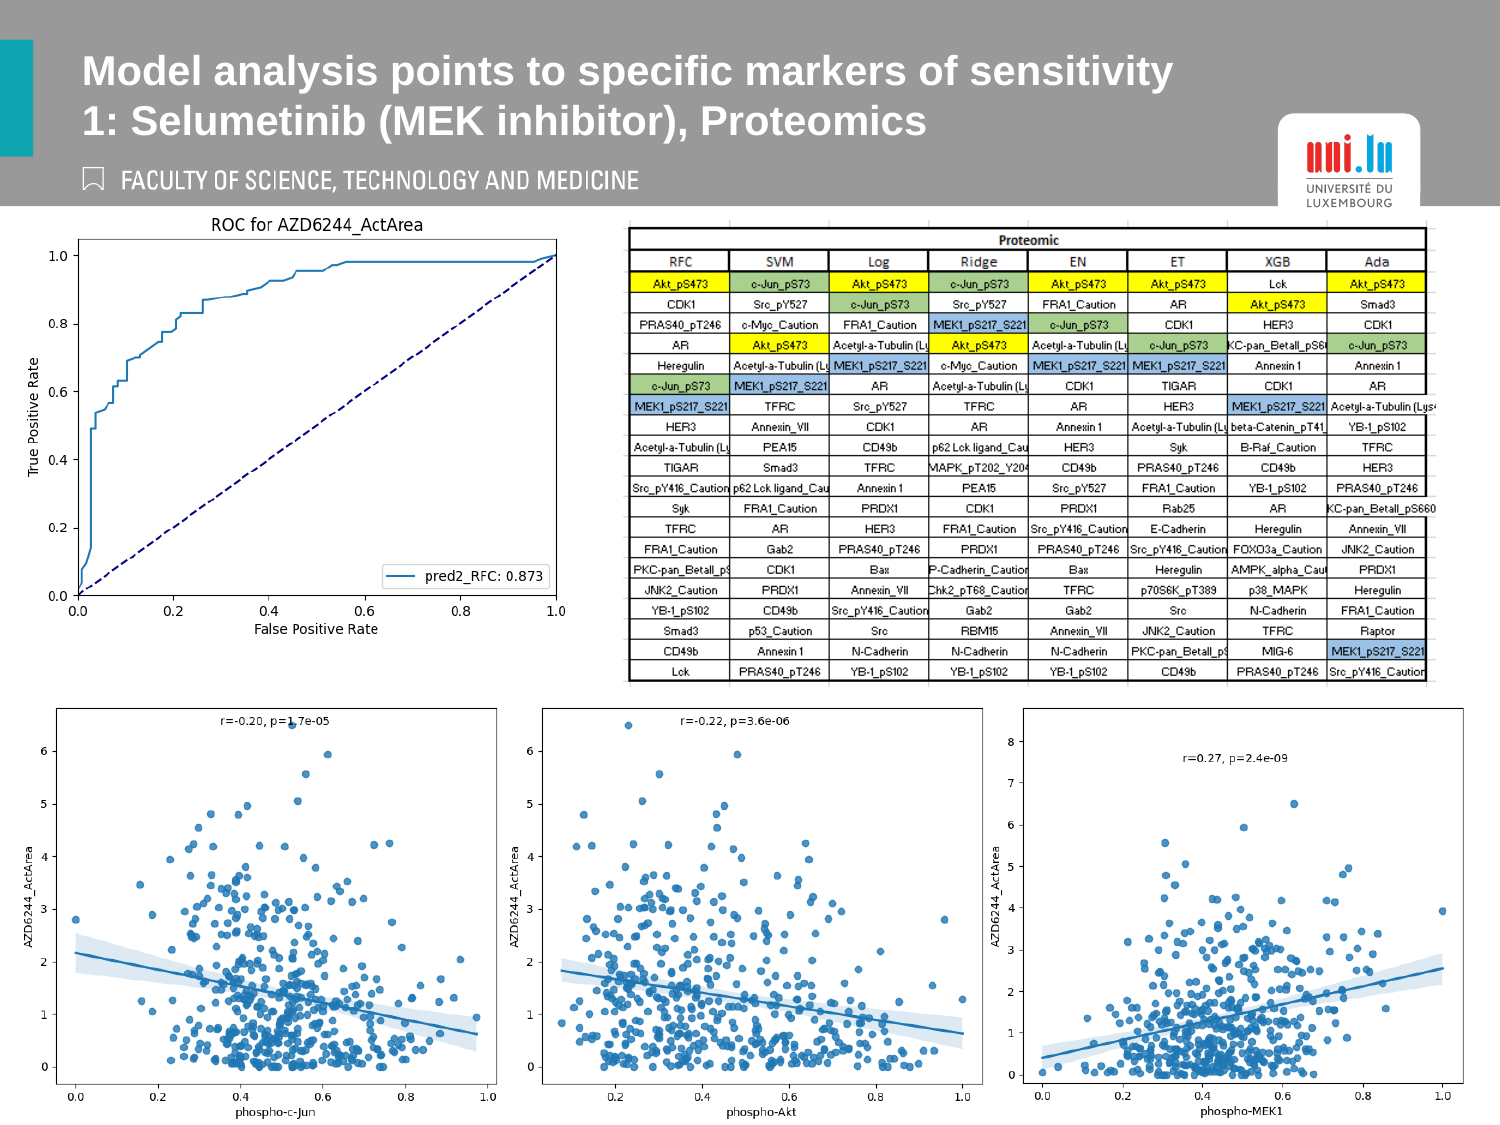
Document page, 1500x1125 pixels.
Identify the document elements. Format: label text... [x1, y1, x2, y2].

picture [21, 685, 1470, 1123]
picture [623, 220, 1437, 687]
title Model analysis points to specific markers of sensitivity 1: Selumetinib (MEK inhibitor), Proteomics [81, 43, 1264, 207]
picture [0, 207, 582, 646]
